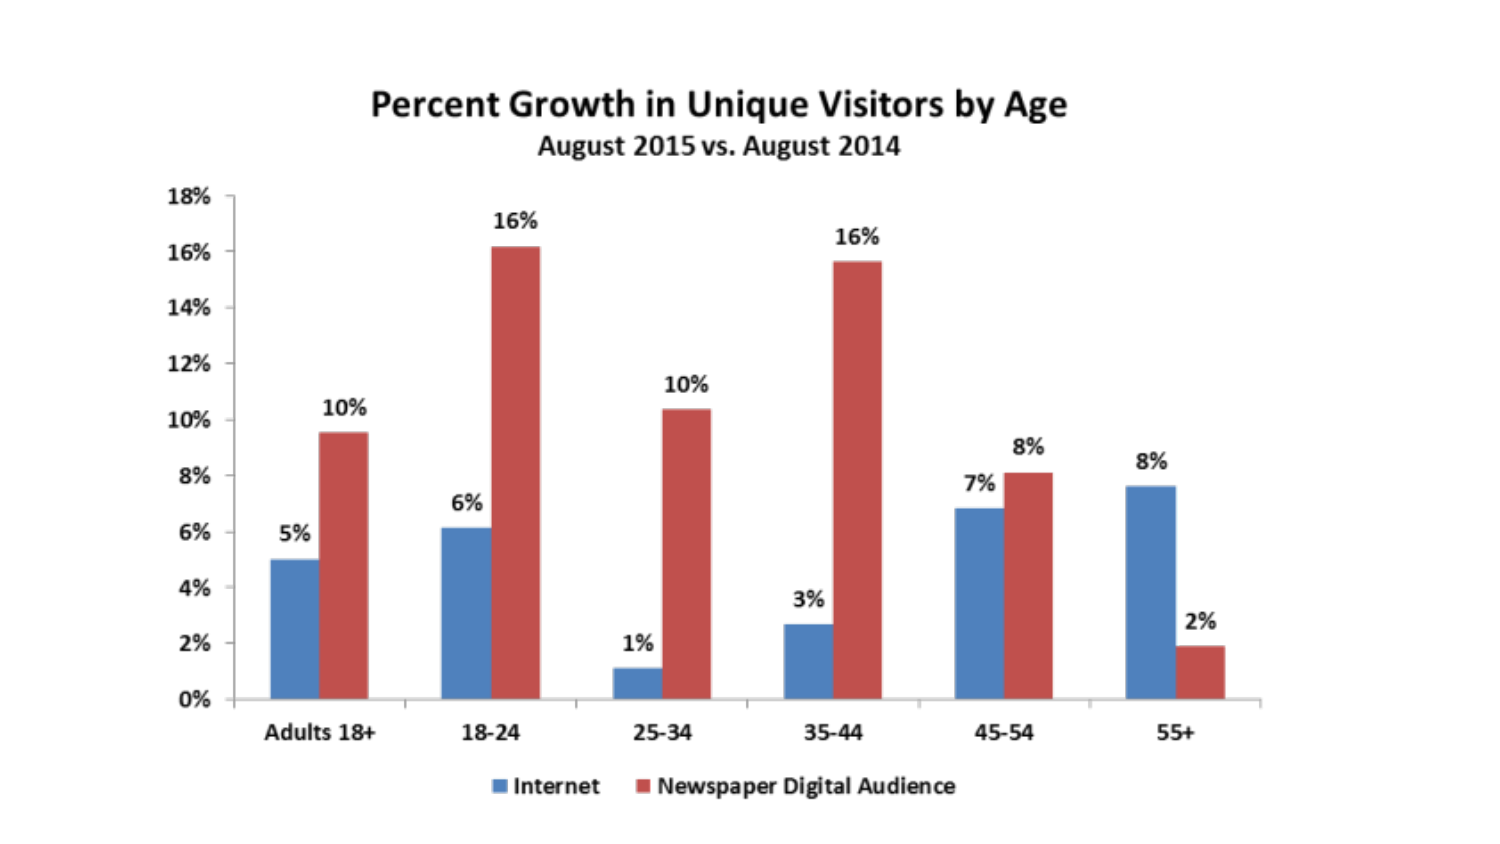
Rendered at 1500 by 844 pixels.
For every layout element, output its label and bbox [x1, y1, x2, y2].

picture [150, 57, 1290, 826]
